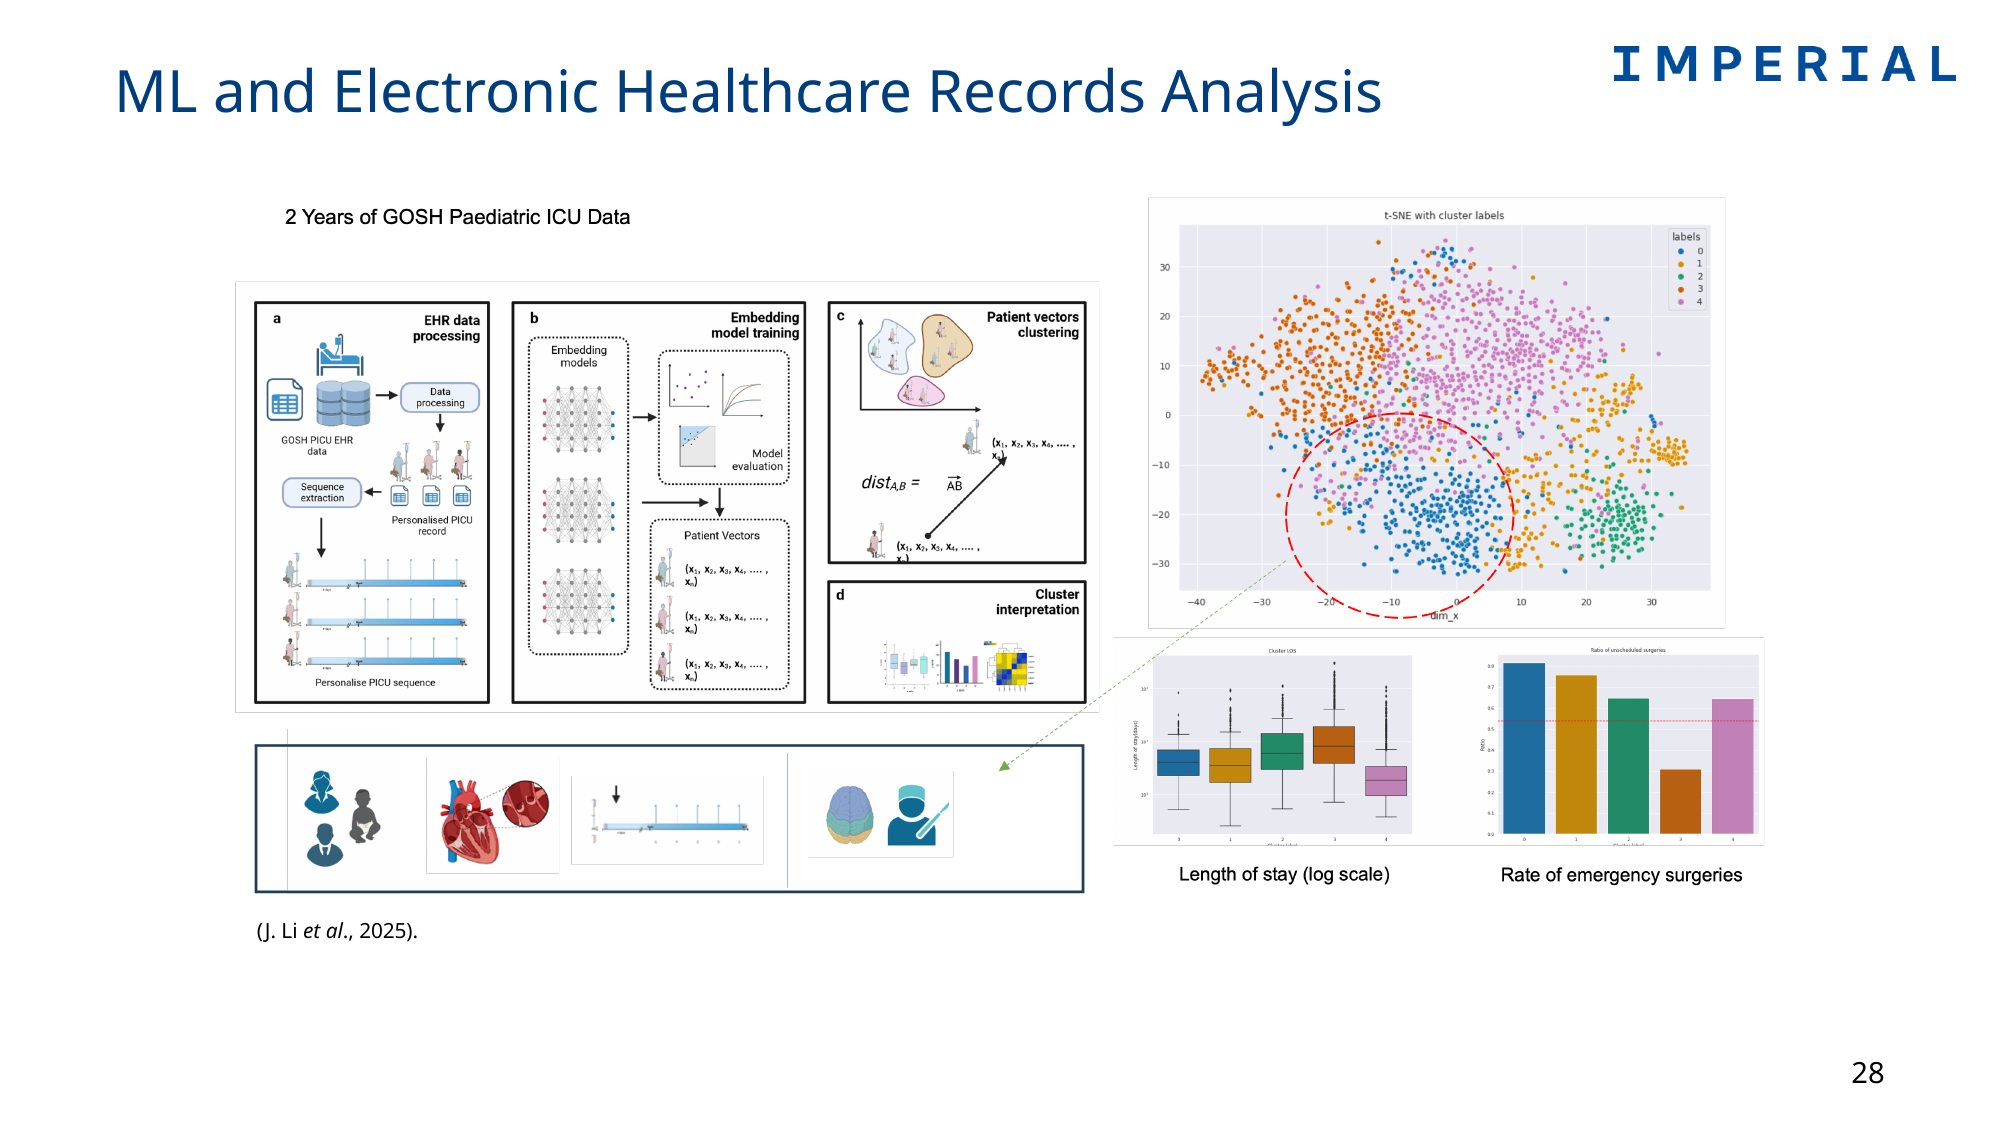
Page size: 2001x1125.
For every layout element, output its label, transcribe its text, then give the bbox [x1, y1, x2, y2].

slide_number 28 [1433, 1046, 1901, 1103]
title ML and Electronic Healthcare Records Analysis [99, 0, 1900, 184]
picture [1900, 46, 1956, 81]
picture [234, 196, 1766, 898]
text_box (J. Li et al., 2025). [242, 910, 439, 951]
